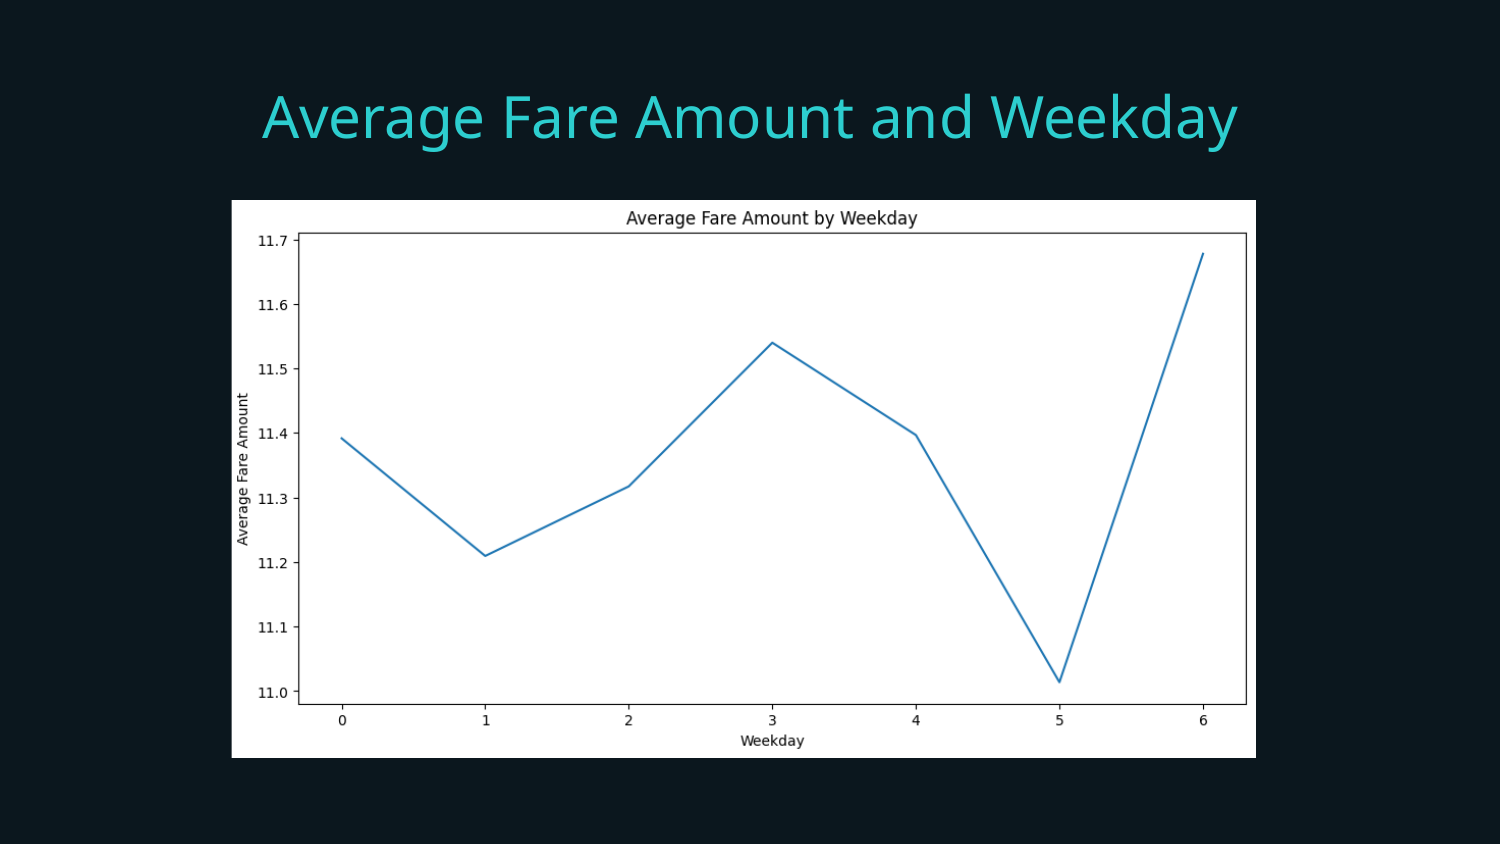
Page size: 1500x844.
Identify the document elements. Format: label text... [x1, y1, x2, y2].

title Average Fare Amount and Weekday [117, 72, 1383, 167]
picture [231, 195, 1269, 758]
